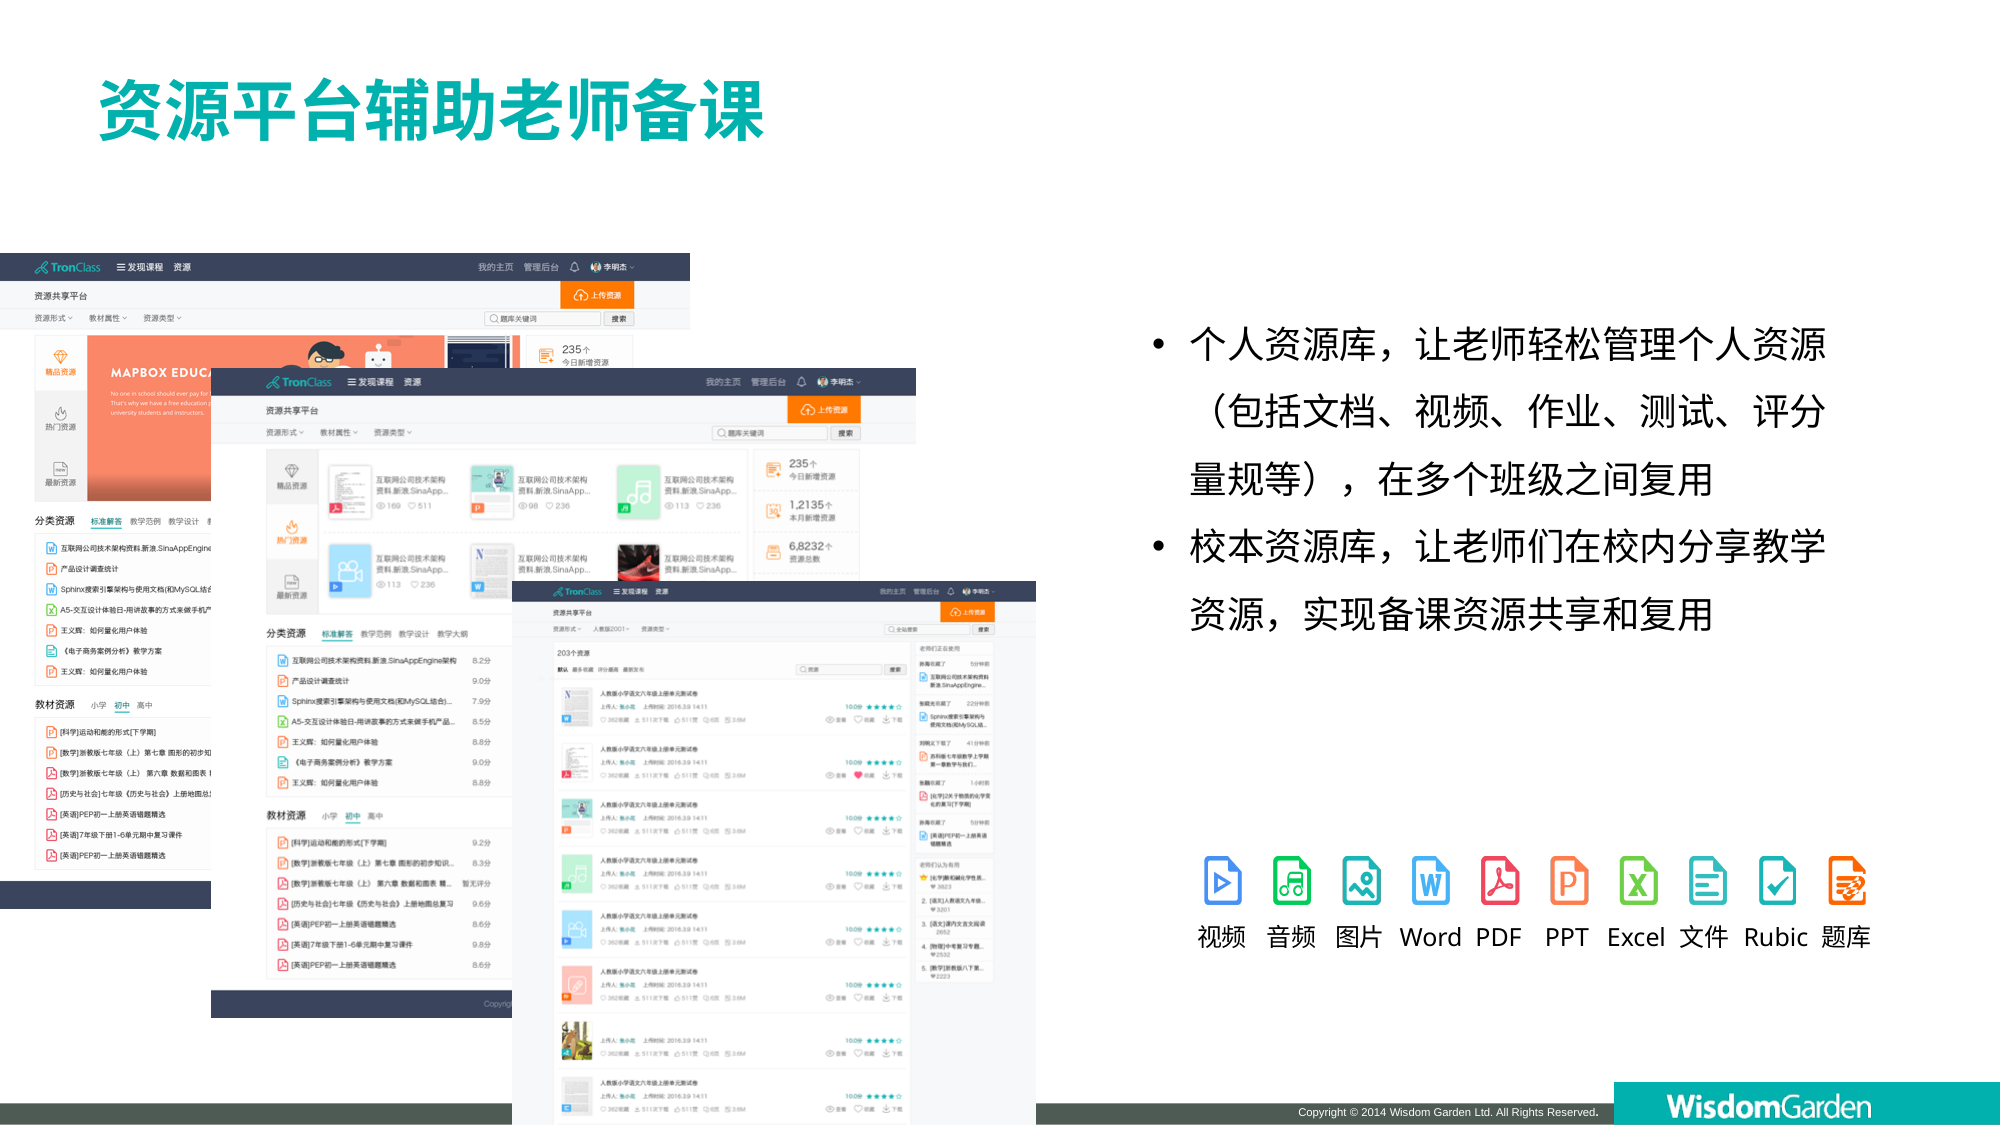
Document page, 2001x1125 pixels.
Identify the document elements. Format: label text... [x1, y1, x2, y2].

text_box 资源平台辅助老师备课 [82, 60, 963, 157]
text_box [1181, 856, 1888, 960]
text_box 个人资源库，让老师轻松管理个人资源（包括文档、视频、作业、测试、评分量规等），在多个班级之间复用 校本资源库，让老师们在校内分享教学资源，实现备课资源共享和复用 [1137, 291, 1858, 644]
picture [0, 253, 1036, 1125]
picture [1661, 1086, 1876, 1124]
